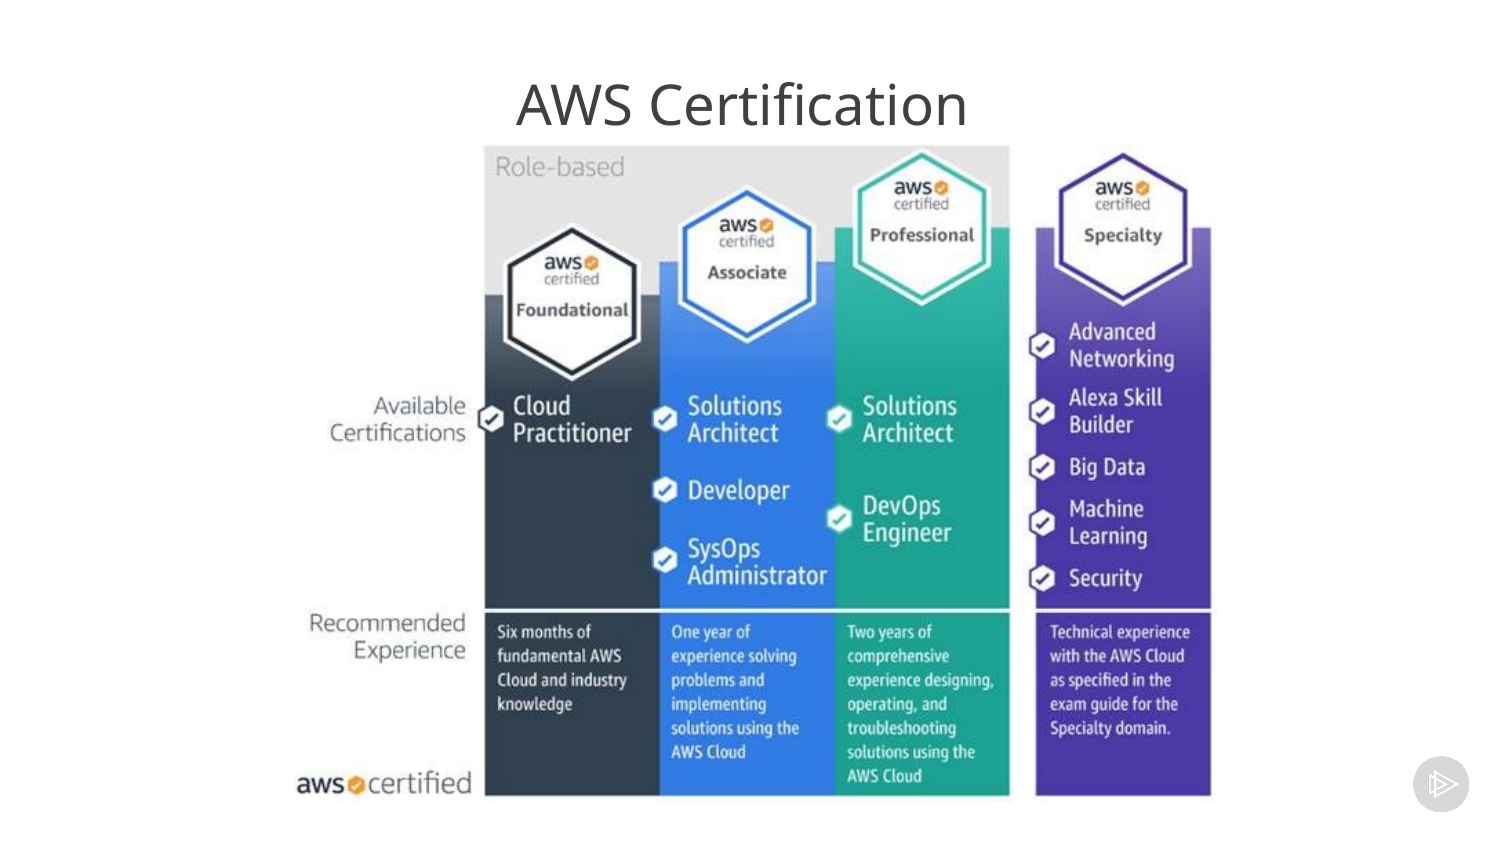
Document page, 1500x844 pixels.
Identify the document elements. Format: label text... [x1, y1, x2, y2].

picture [283, 143, 1217, 802]
title AWS Certification [86, 72, 1414, 127]
